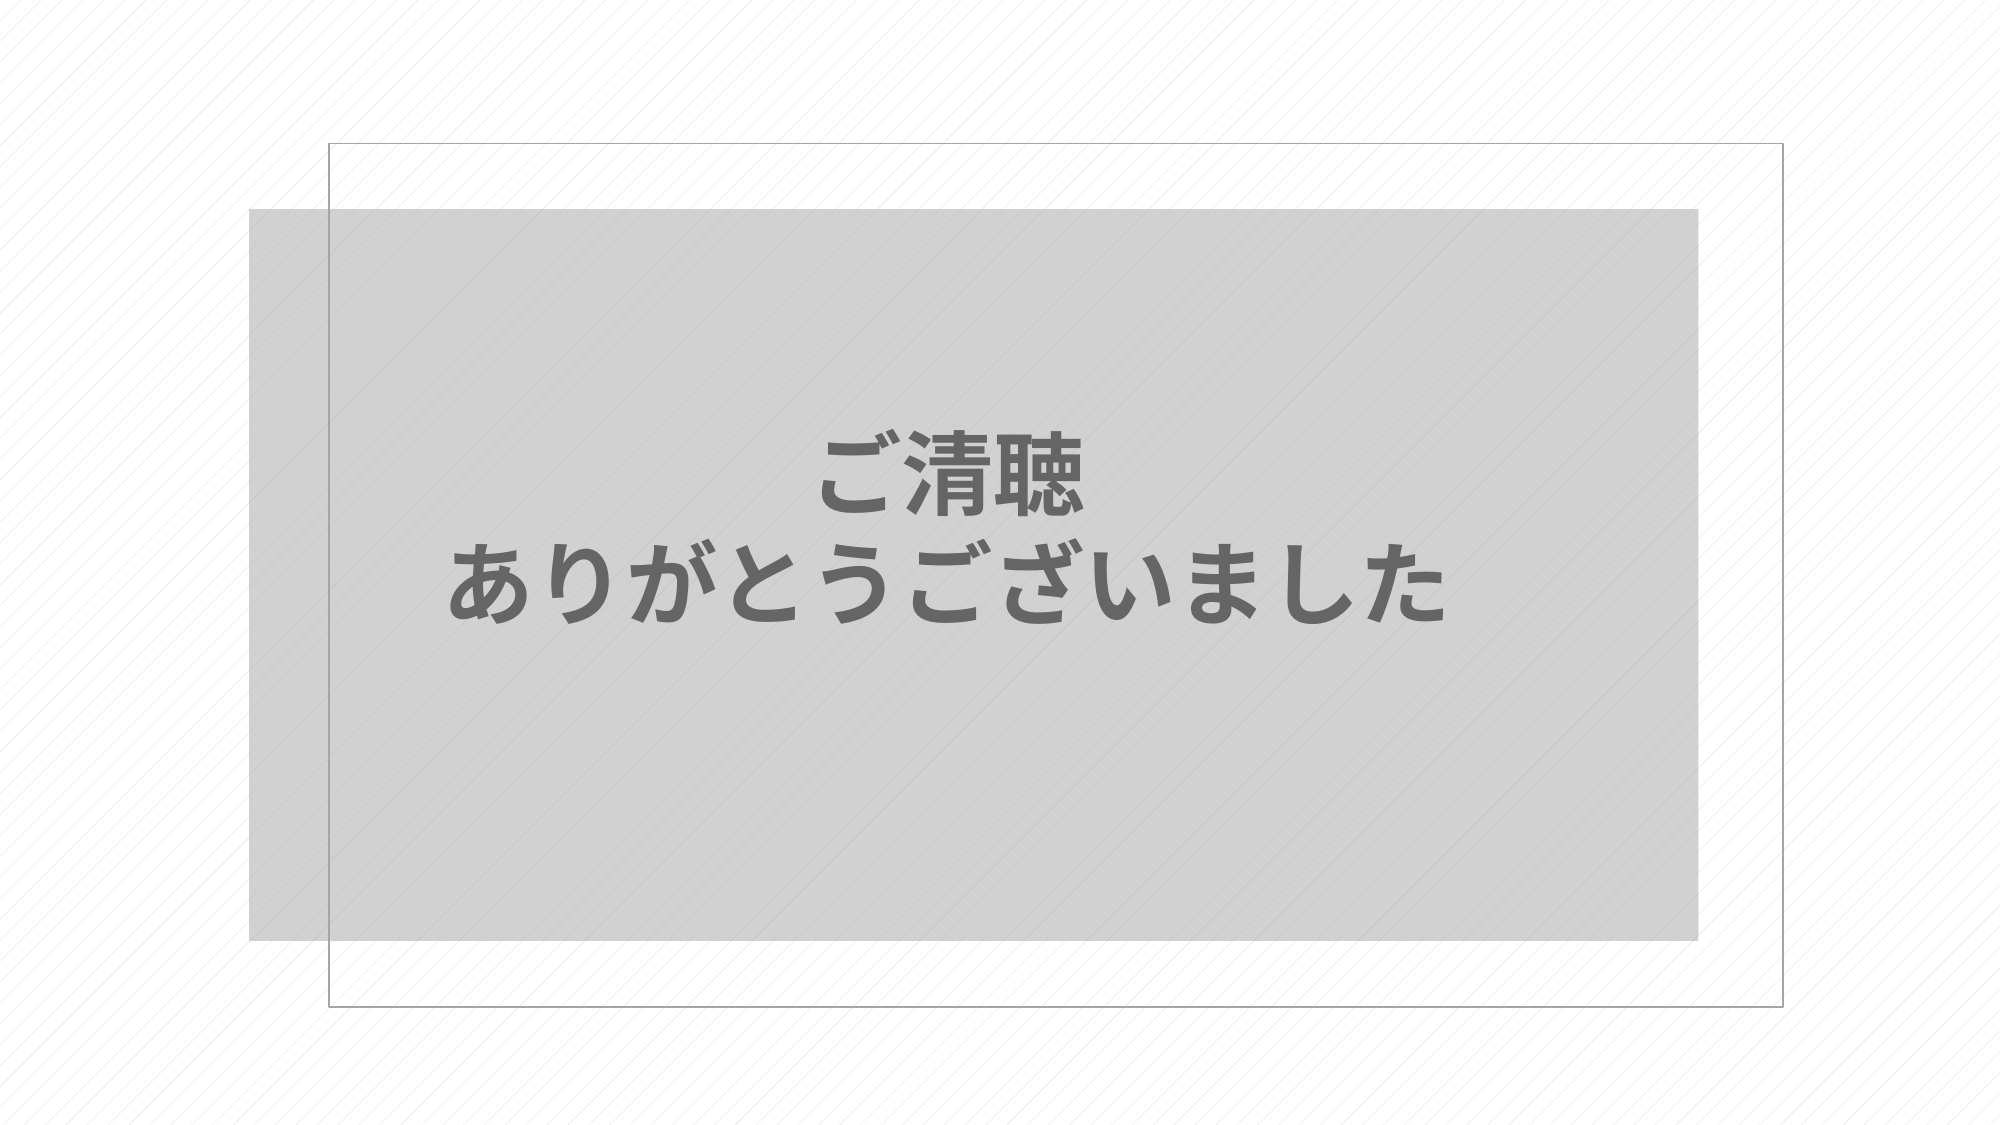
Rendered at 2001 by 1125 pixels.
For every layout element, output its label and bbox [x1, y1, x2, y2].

text_box [249, 209, 328, 941]
text_box [328, 143, 1783, 1007]
